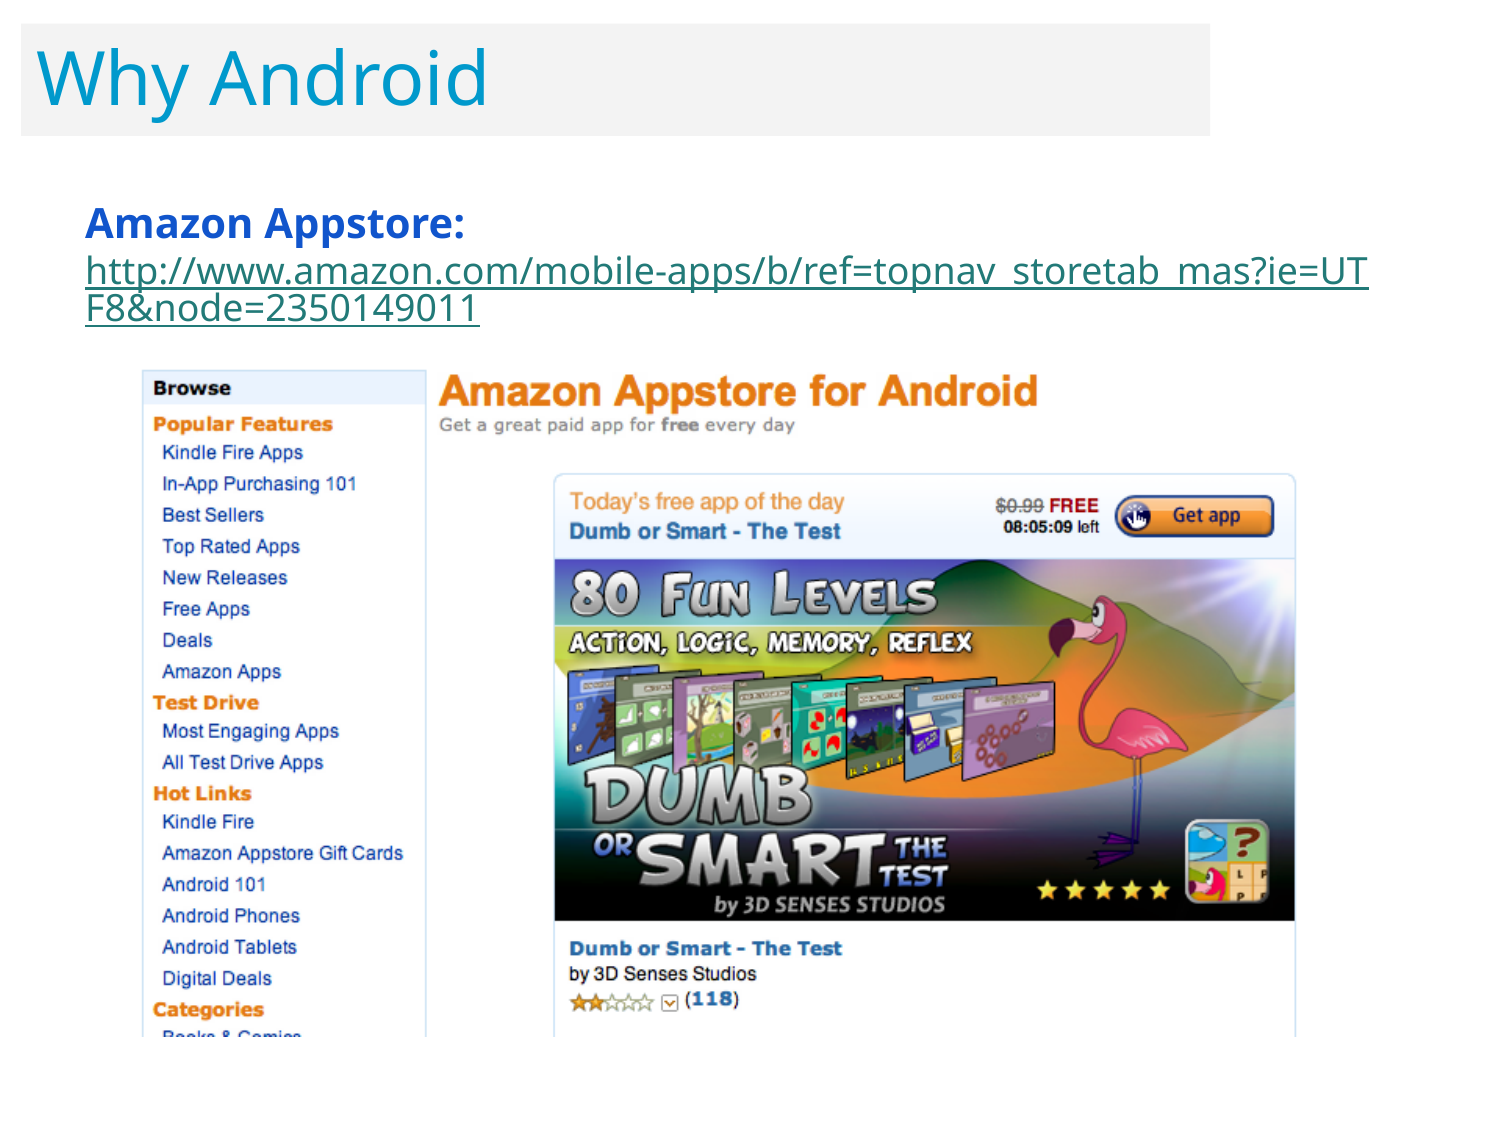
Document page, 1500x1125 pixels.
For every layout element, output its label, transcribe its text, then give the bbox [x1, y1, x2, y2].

picture [136, 367, 1323, 1037]
text_box Amazon Appstore: http://www.amazon.com/mobile-apps/b/ref=topnav_storetab_mas?ie=UTF8&node=2350149011 [70, 181, 1390, 336]
title Why Android [21, 23, 1211, 136]
